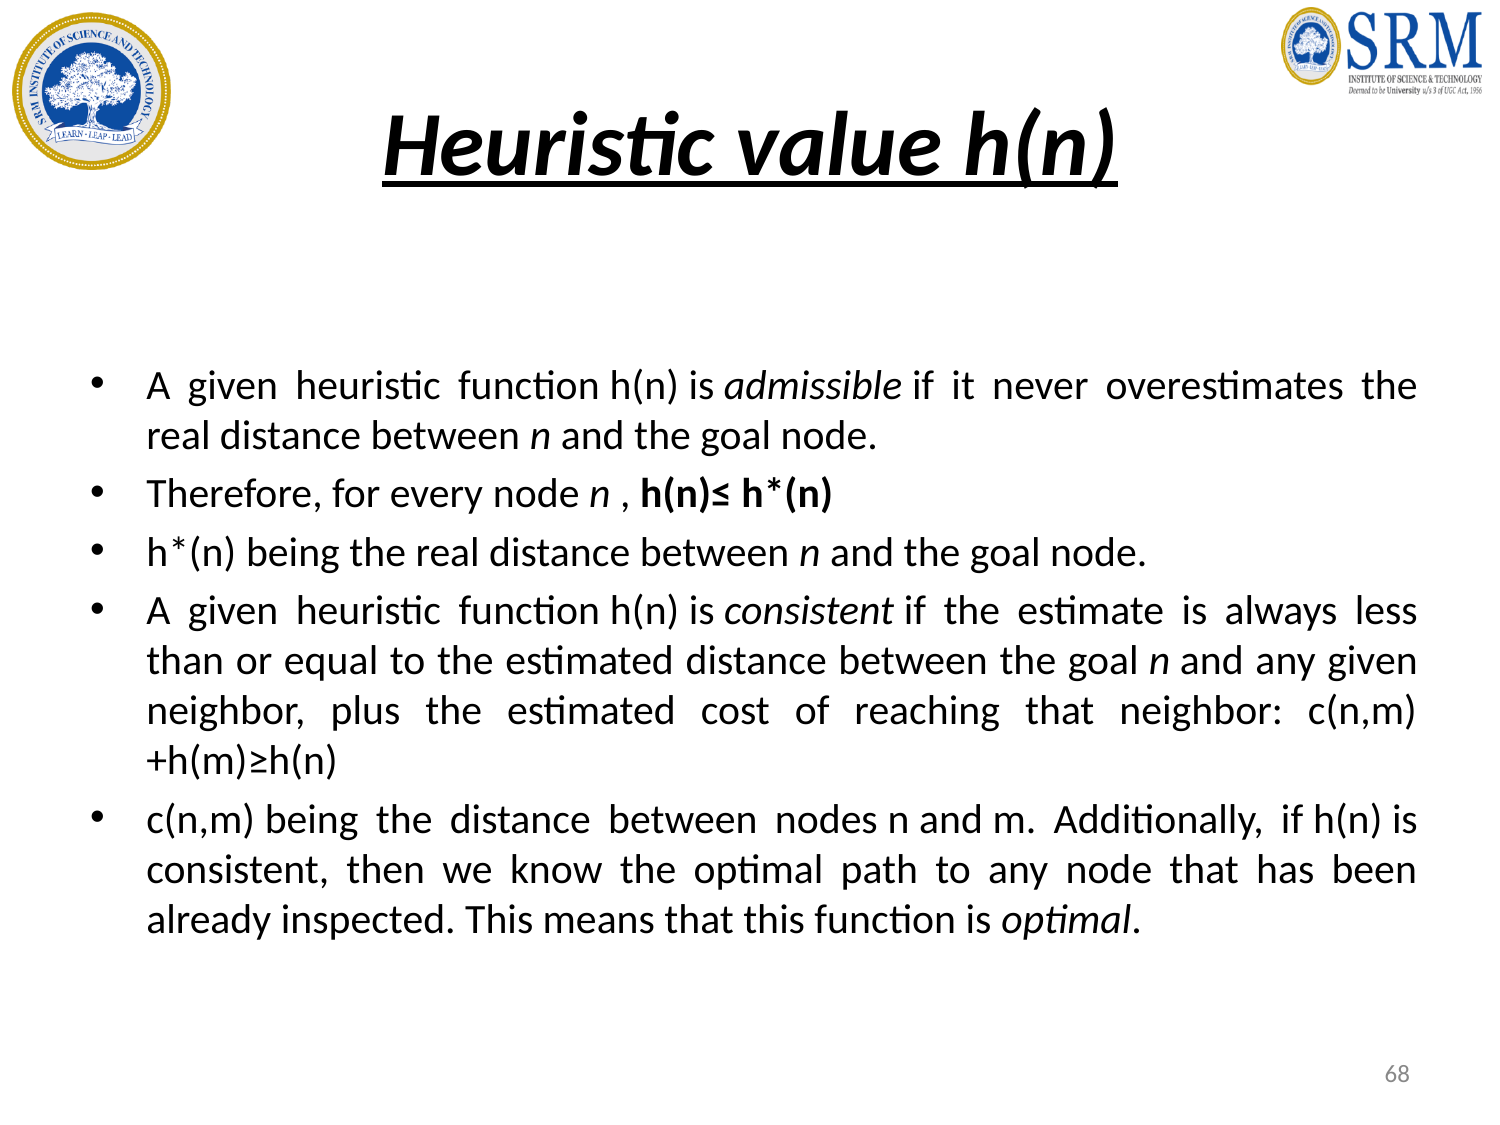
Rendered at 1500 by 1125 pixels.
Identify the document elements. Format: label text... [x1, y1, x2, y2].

list A given heuristic function h(n) is admissible if it never overestimates the real distance between n and the goal node. Therefore, for every node n , h(n)≤ h*(n) h*(n) being the real distance between n and the goal node. A given heuristic function h(n) is consistent if the estimate is always less than or equal to the estimated distance between the goal n and any given neighbor, plus the estimated cost of reaching that neighbor: c(n,m)+h(m)≥h(n) c(n,m) being the distance between nodes n and m. Additionally, if h(n) is consistent, then we know the optimal path to any node that has been already inspected. This means that this function is optimal. [75, 350, 1433, 988]
slide_number ‹#› [1074, 1042, 1425, 1103]
picture [1281, 7, 1482, 95]
picture [12, 12, 171, 171]
title Heuristic value h(n) [75, 45, 1425, 233]
